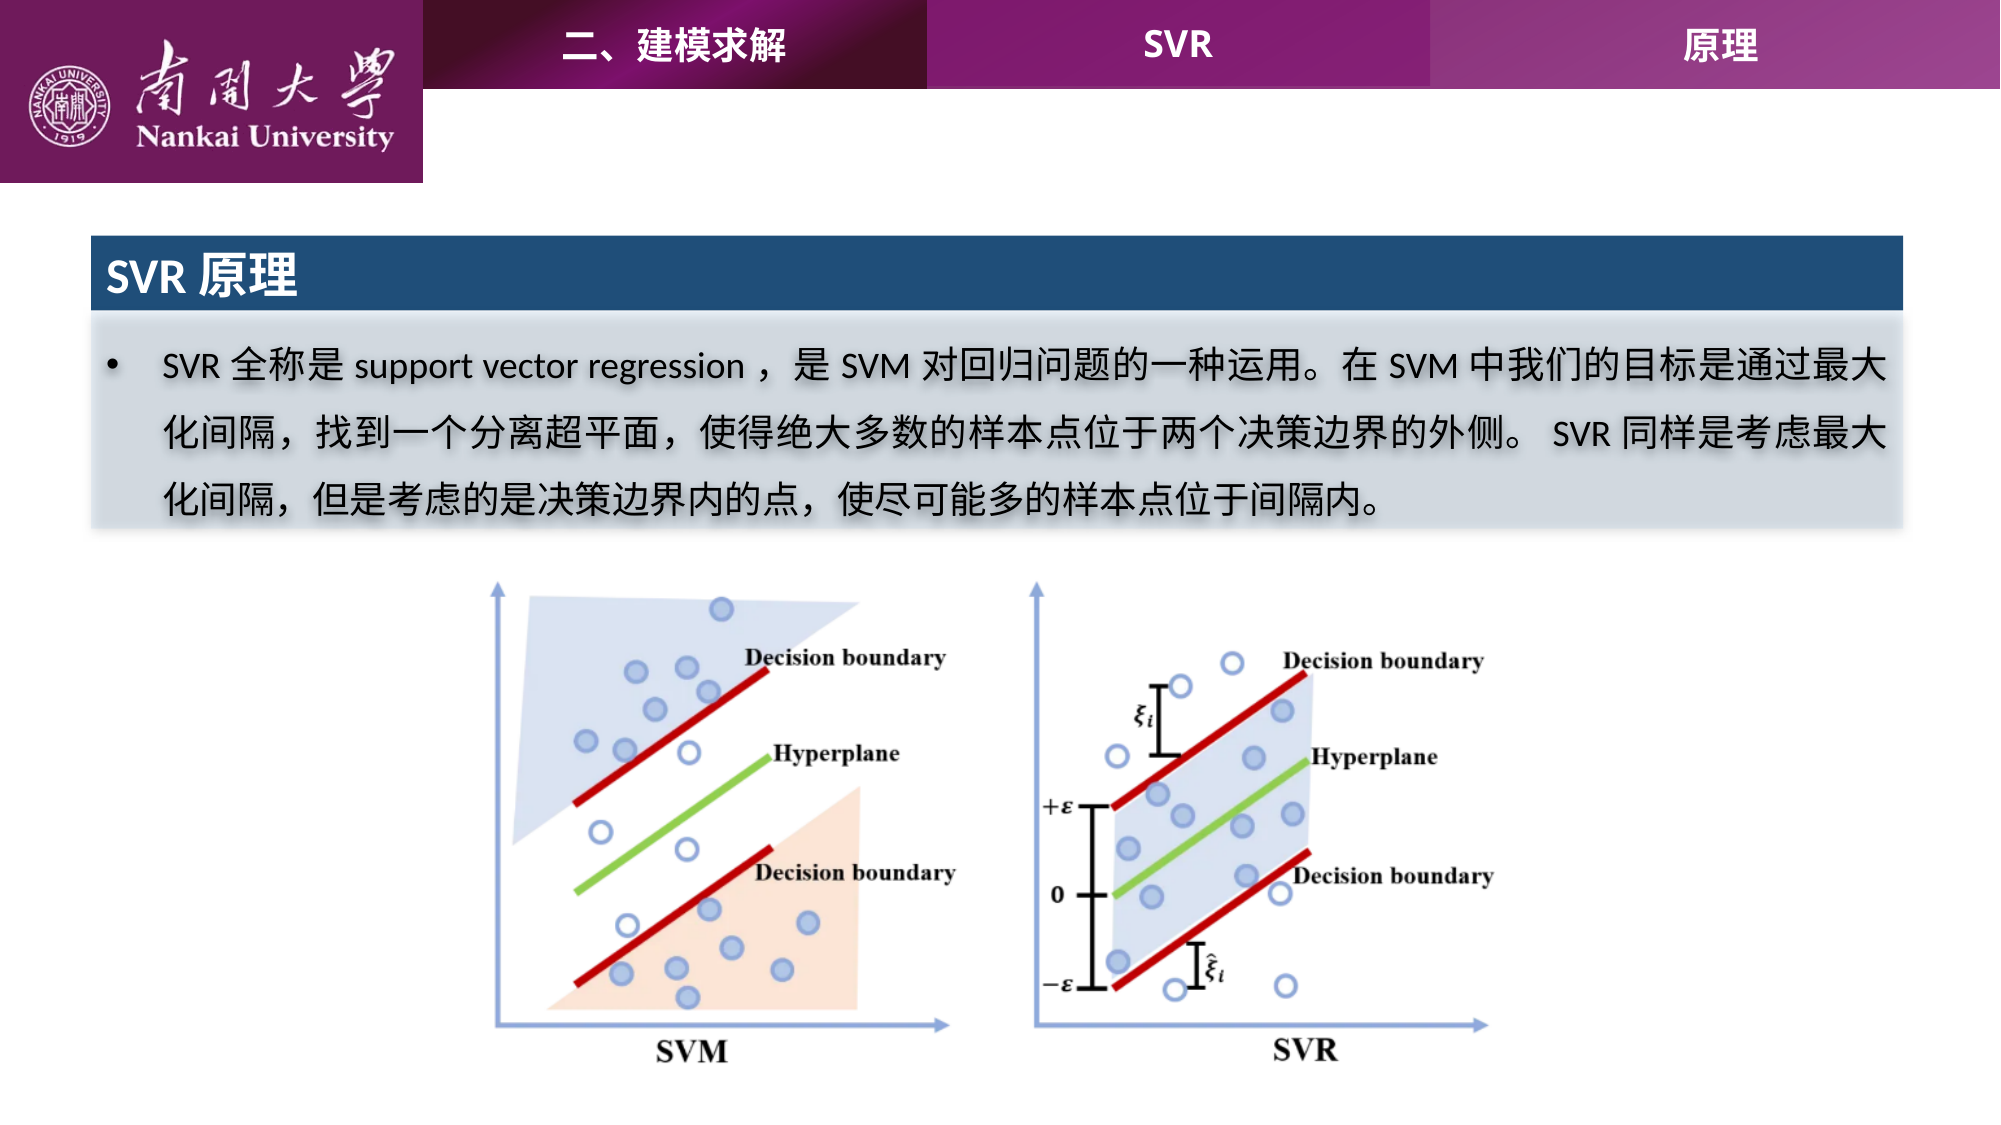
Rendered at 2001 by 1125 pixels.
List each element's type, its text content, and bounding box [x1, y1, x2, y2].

text_box 二、建模求解 [423, 0, 927, 89]
text_box [0, 0, 423, 183]
picture [19, 15, 403, 166]
text_box [927, 0, 2000, 89]
picture [457, 562, 1543, 1082]
text_box SVR [927, 0, 1431, 87]
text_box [91, 235, 1904, 524]
text_box 原理 [1442, 1, 2000, 89]
